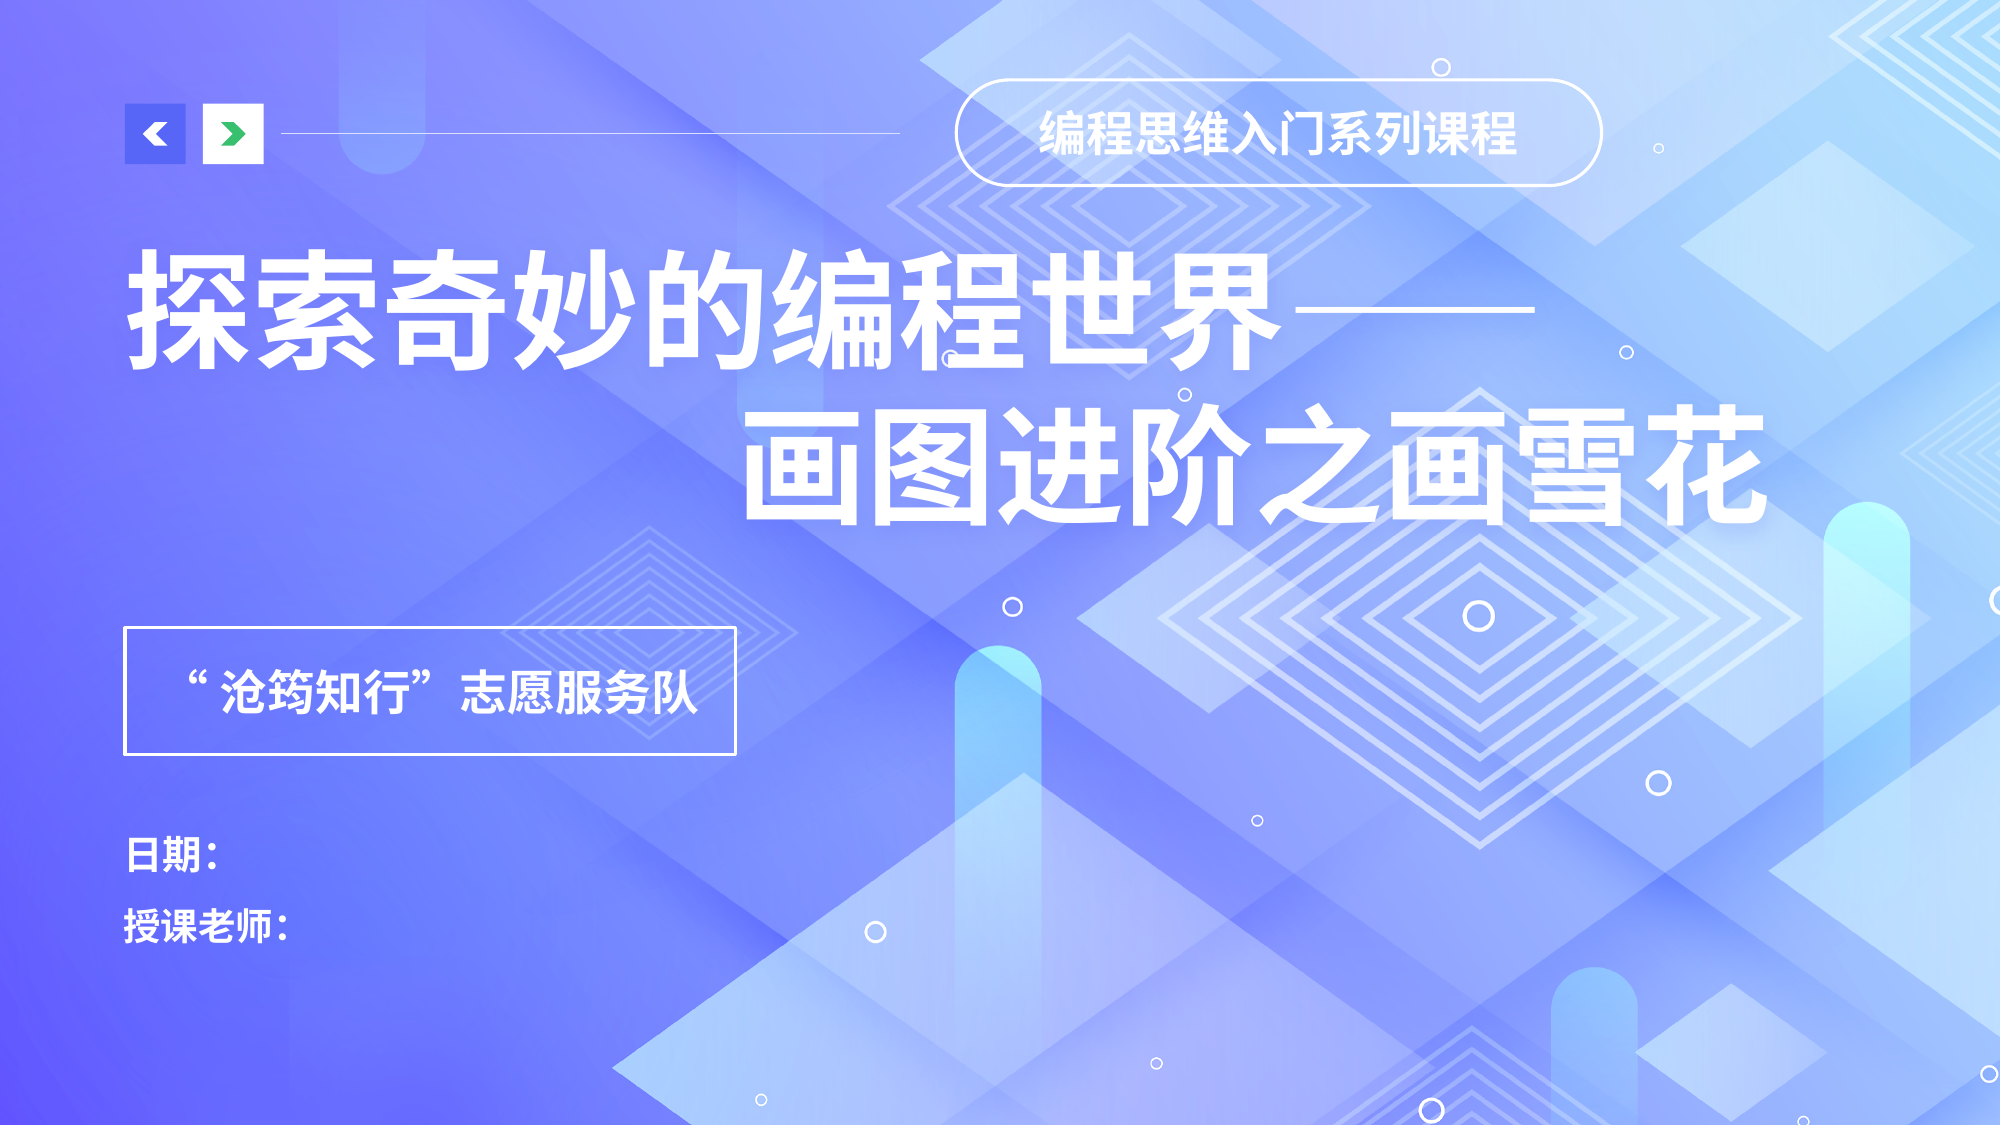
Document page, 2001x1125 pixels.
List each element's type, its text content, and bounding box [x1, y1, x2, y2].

list 日期： [108, 822, 769, 886]
subtitle “沧筠知行”志愿服务队 [123, 626, 737, 756]
text_box 编程思维入门系列课程 [956, 79, 1602, 186]
picture [0, 0, 2000, 1125]
title 探索奇妙的编程世界—— 画图进阶之画雪花 [108, 79, 1882, 549]
list 授课老师： [108, 895, 769, 963]
